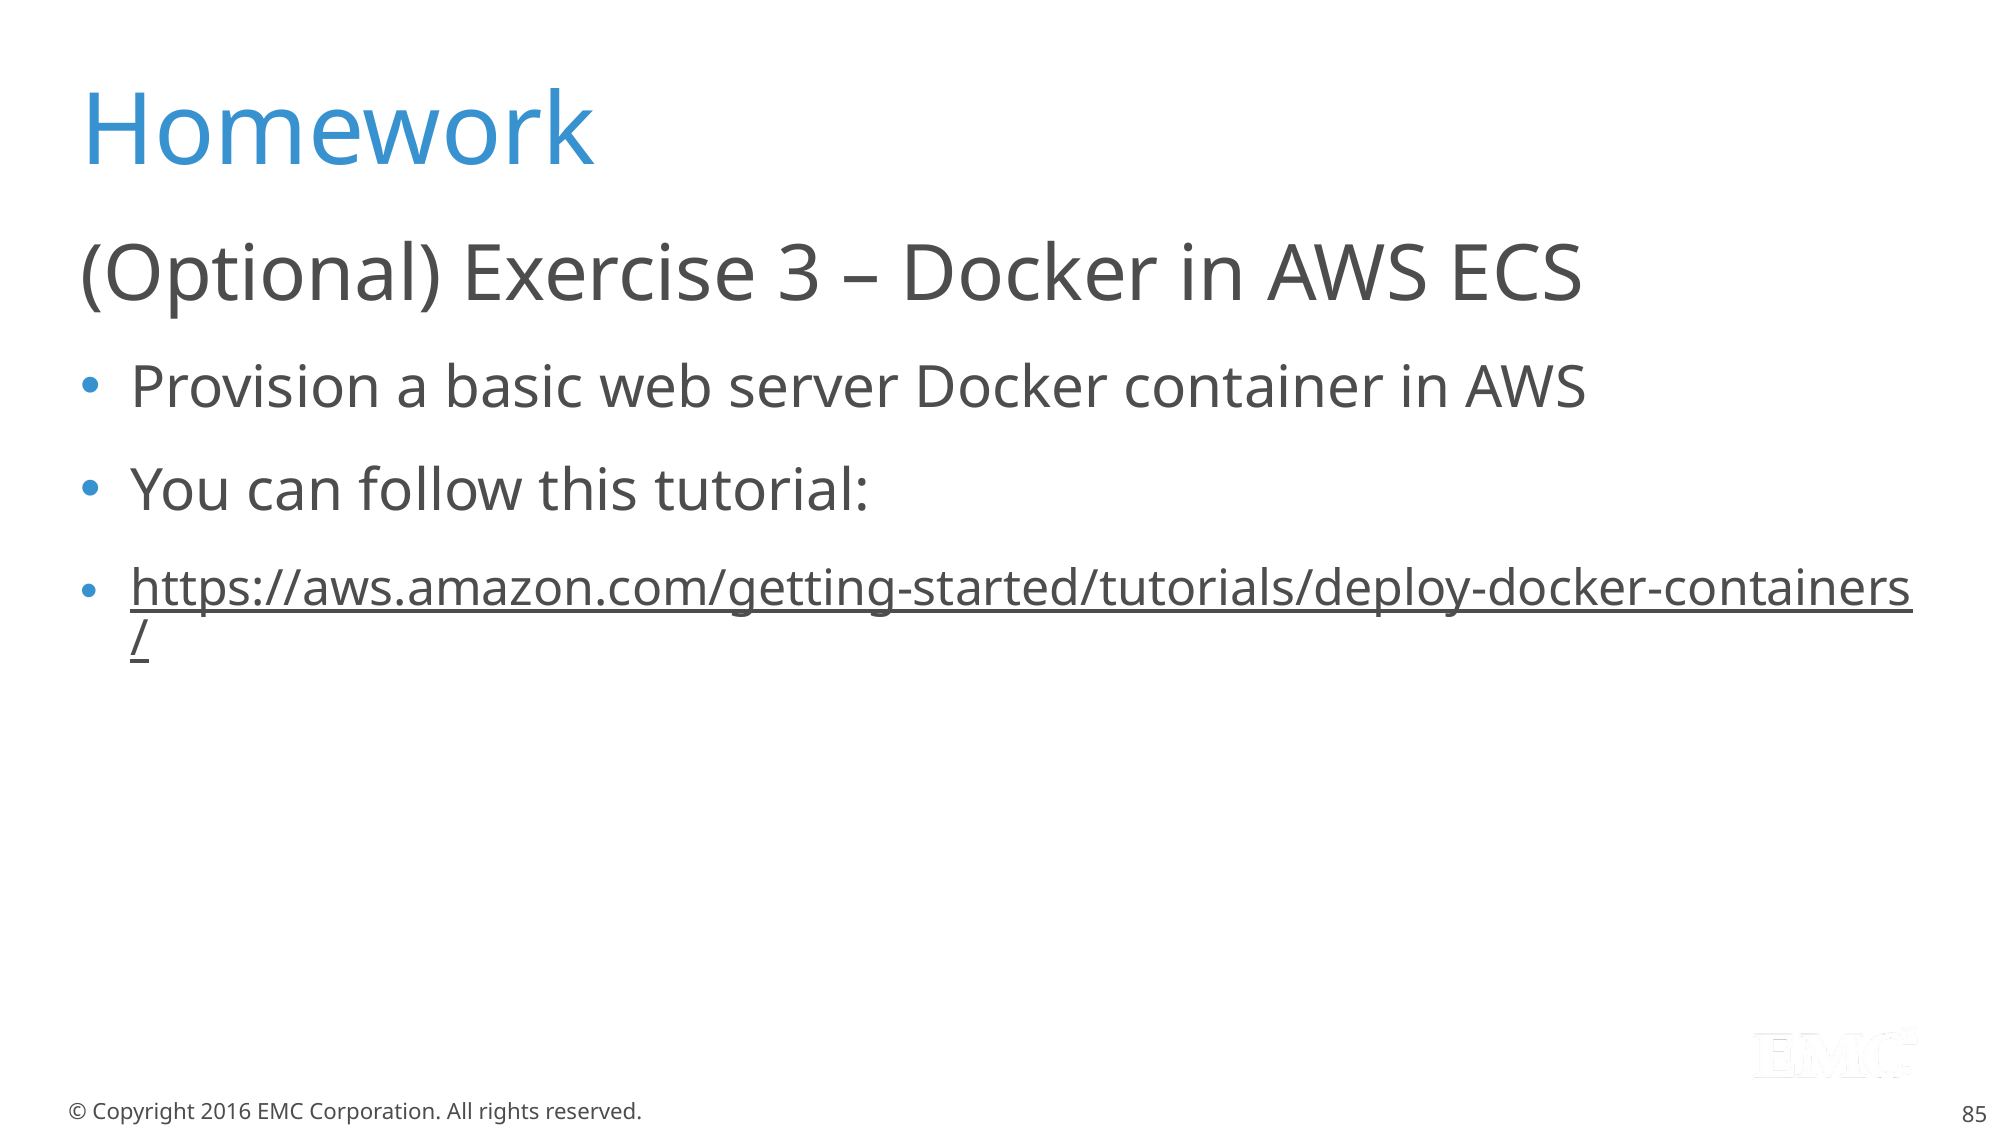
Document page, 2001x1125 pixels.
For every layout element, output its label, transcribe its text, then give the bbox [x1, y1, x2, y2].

picture [1752, 1026, 1920, 1079]
list (Optional) Exercise 3 – Docker in AWS ECS Provision a basic web server Docker container in AWS You can follow this tutorial: https://aws.amazon.com/getting-started/tutorials/deploy-docker-containers/ [80, 222, 1920, 975]
title Homework [80, 33, 1920, 185]
